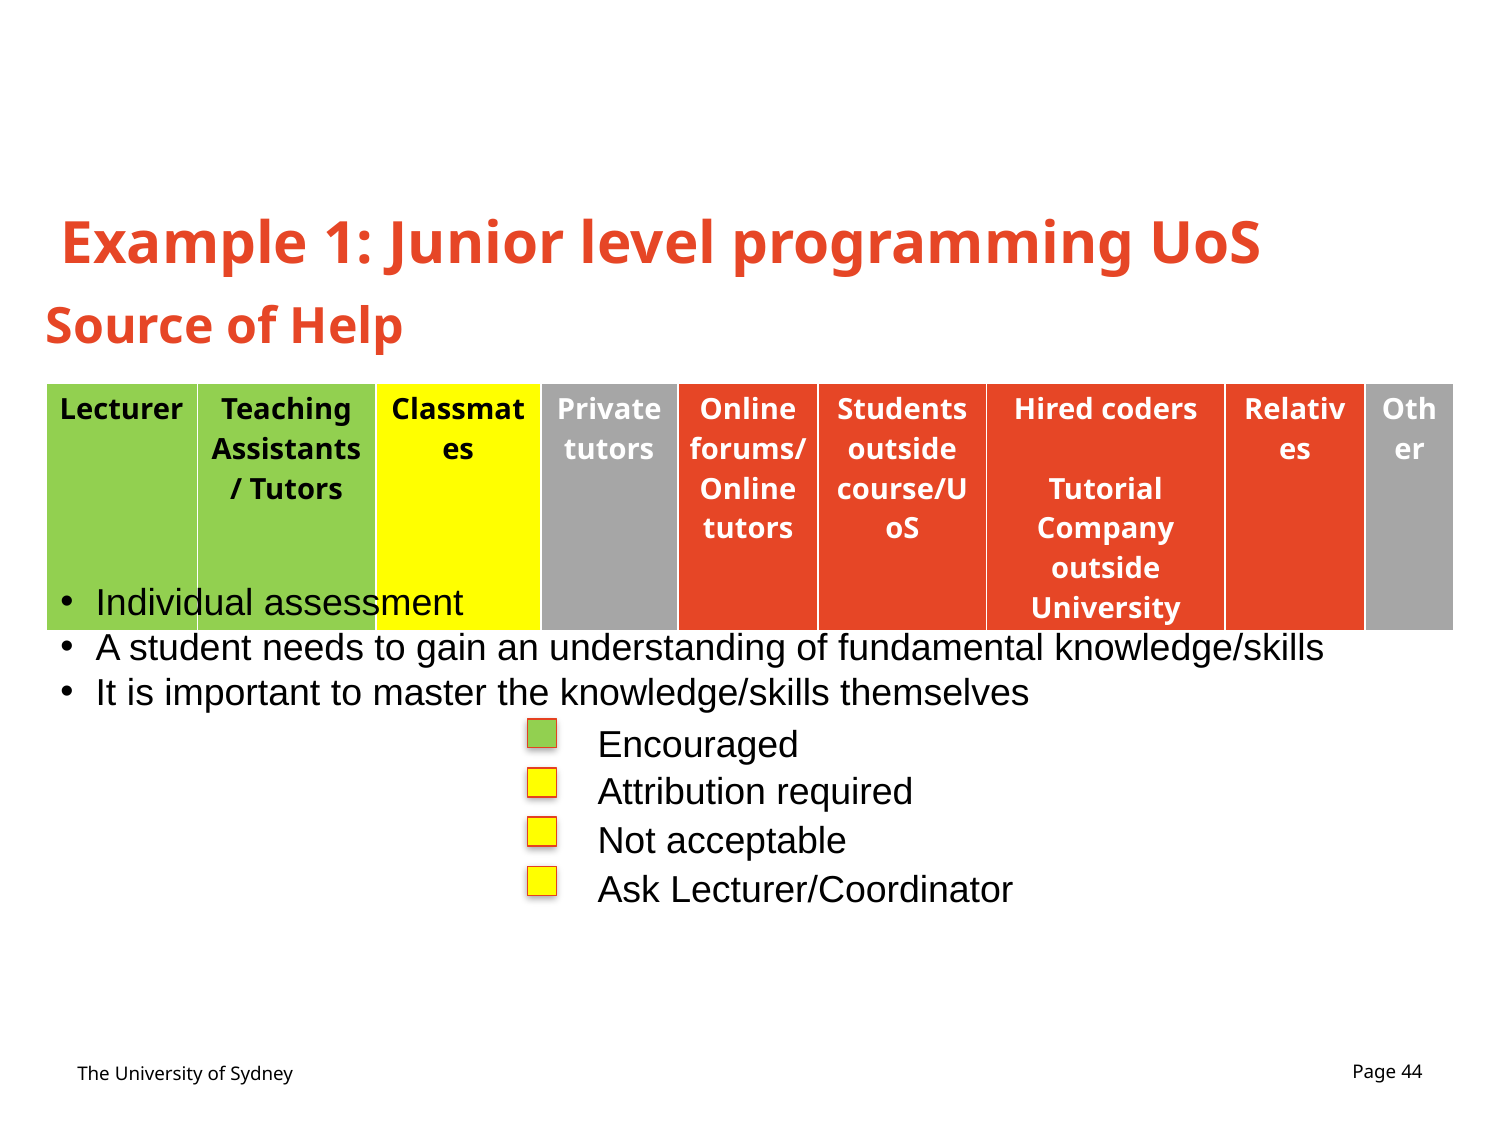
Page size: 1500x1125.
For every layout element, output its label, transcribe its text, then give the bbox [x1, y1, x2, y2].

table_header Relatives [1226, 384, 1364, 570]
table_header Classmates [377, 384, 540, 570]
text_box Individual assessment A student needs to gain an understanding of fundamental knowledge/skills It is important to master the knowledge/skills themselves [45, 570, 1455, 720]
text_box Source of Help [45, 293, 1428, 373]
table_header Teaching Assistants / Tutors [198, 384, 375, 570]
table_header Private tutors [542, 384, 677, 570]
table_header Online forums/ Online tutors [679, 384, 817, 570]
table_header Lecturer [47, 384, 197, 570]
table_header Students outside course/UoS [819, 384, 986, 570]
title Example 1: Junior level programming UoS [45, 200, 1428, 281]
table_header Other [1366, 384, 1453, 570]
table_header Hired coders Tutorial Company outside University [987, 384, 1224, 570]
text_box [527, 712, 1272, 919]
